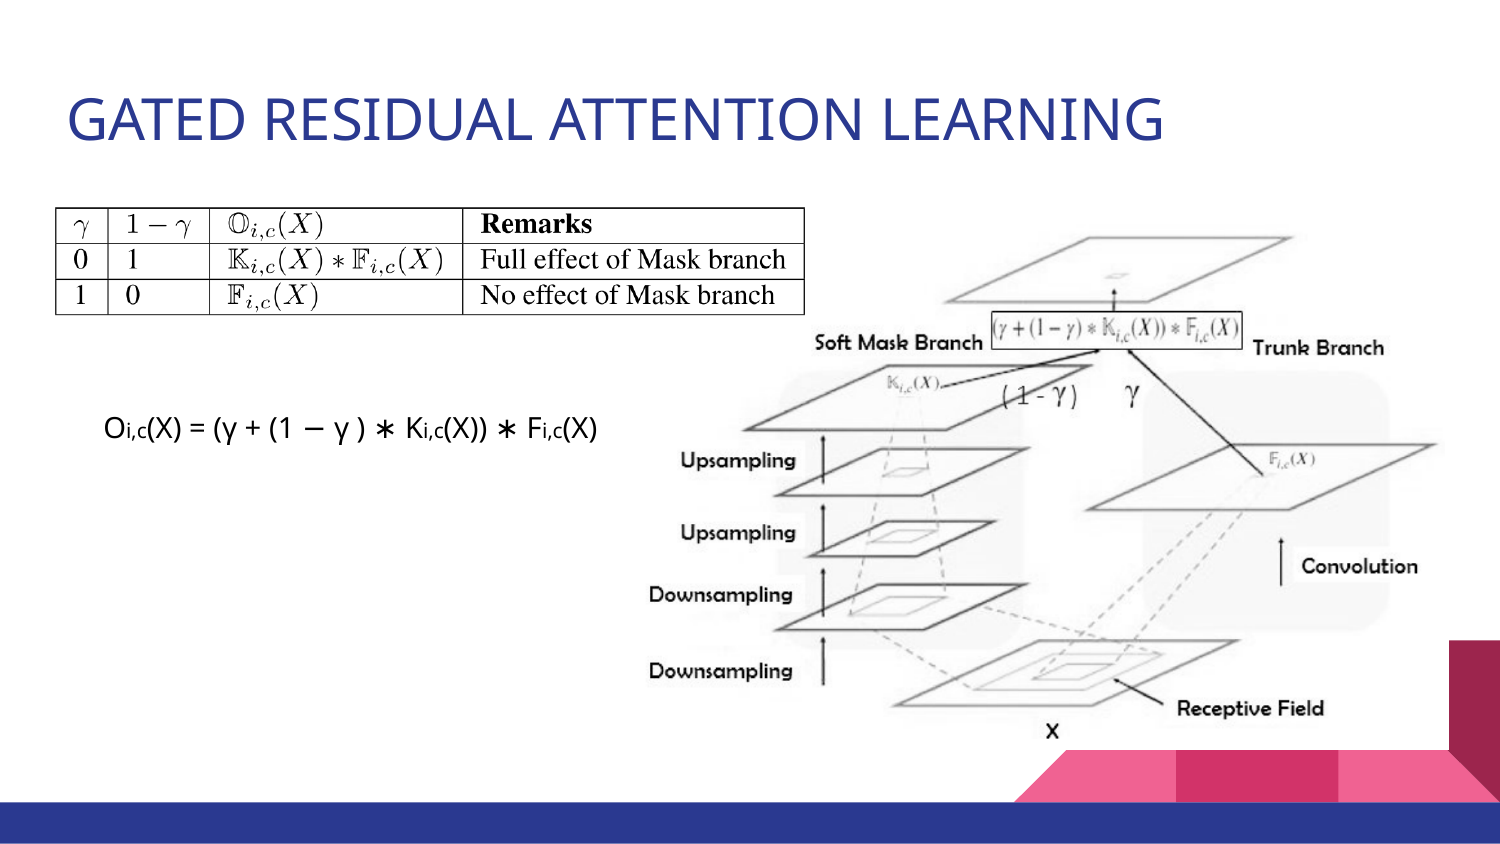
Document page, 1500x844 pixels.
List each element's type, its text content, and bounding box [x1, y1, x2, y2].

text_box Oi,c(X) = (γ + (1 − γ ) ∗ Ki,c(X)) ∗ Fi,c(X) [88, 394, 634, 460]
title GATED RESIDUAL ATTENTION LEARNING [51, 67, 1449, 167]
picture [50, 201, 1450, 750]
